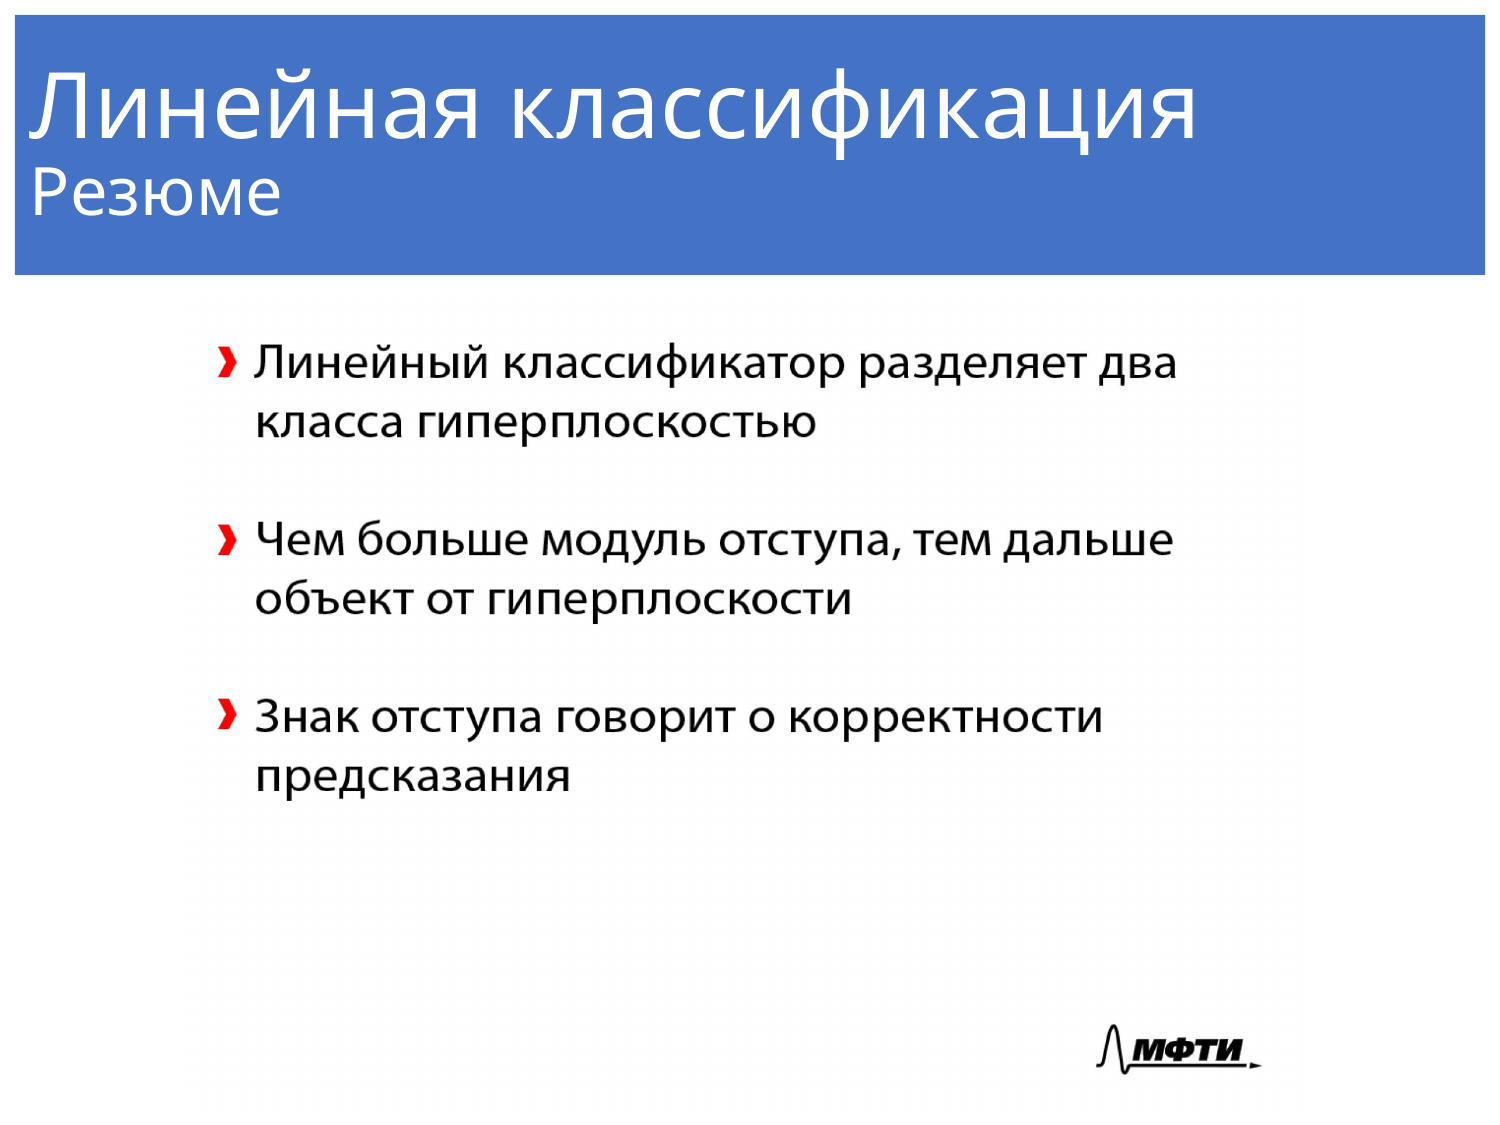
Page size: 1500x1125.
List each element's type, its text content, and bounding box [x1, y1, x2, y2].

title Линейная классификация Резюме [14, 14, 1486, 275]
picture [177, 295, 1306, 1111]
